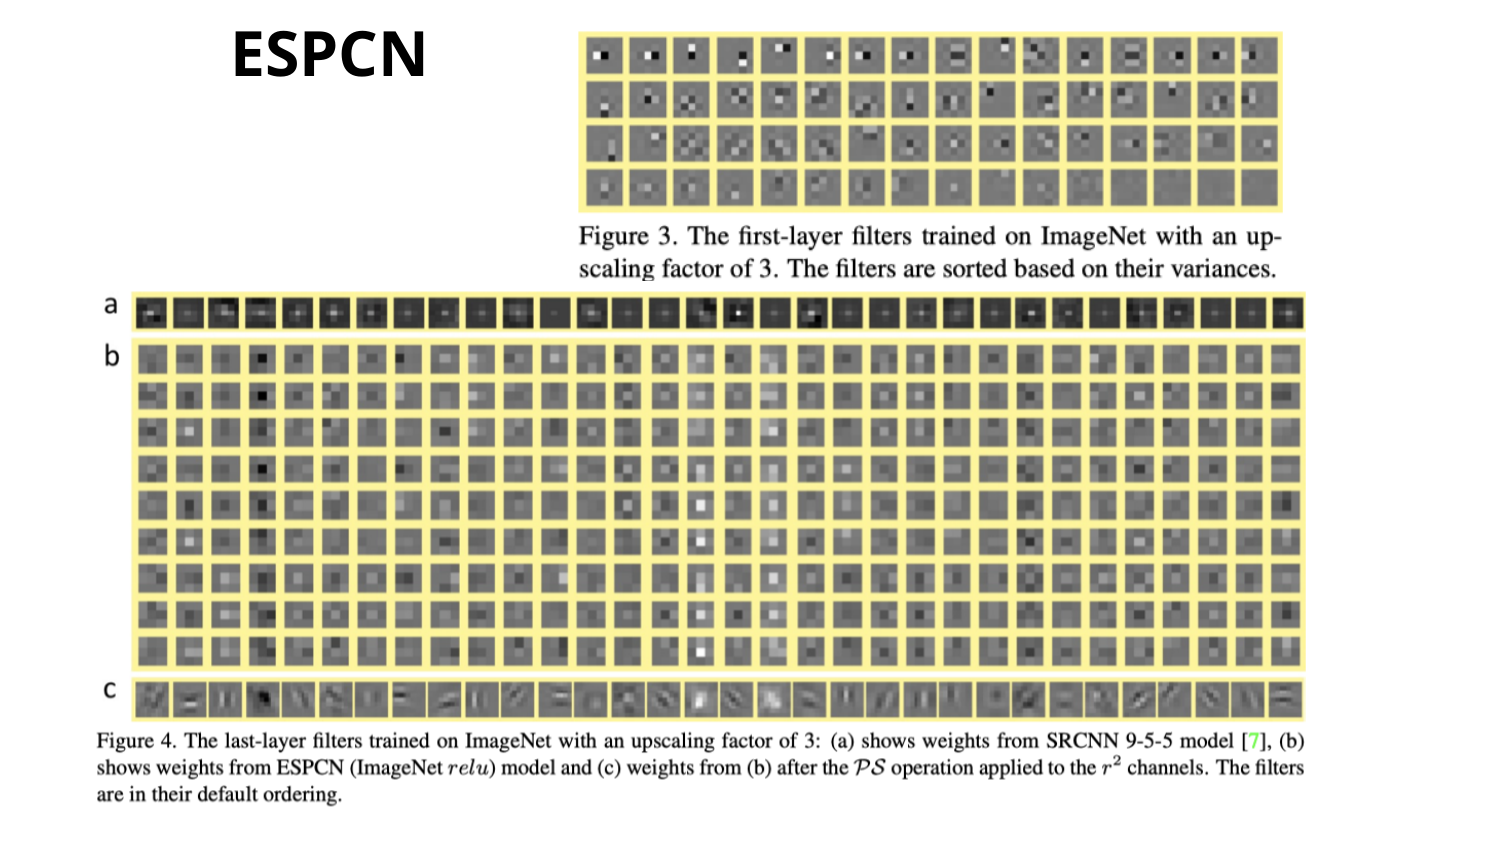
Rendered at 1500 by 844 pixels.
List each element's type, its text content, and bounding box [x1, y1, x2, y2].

picture [88, 23, 1316, 822]
title ESPCN [214, 0, 648, 138]
